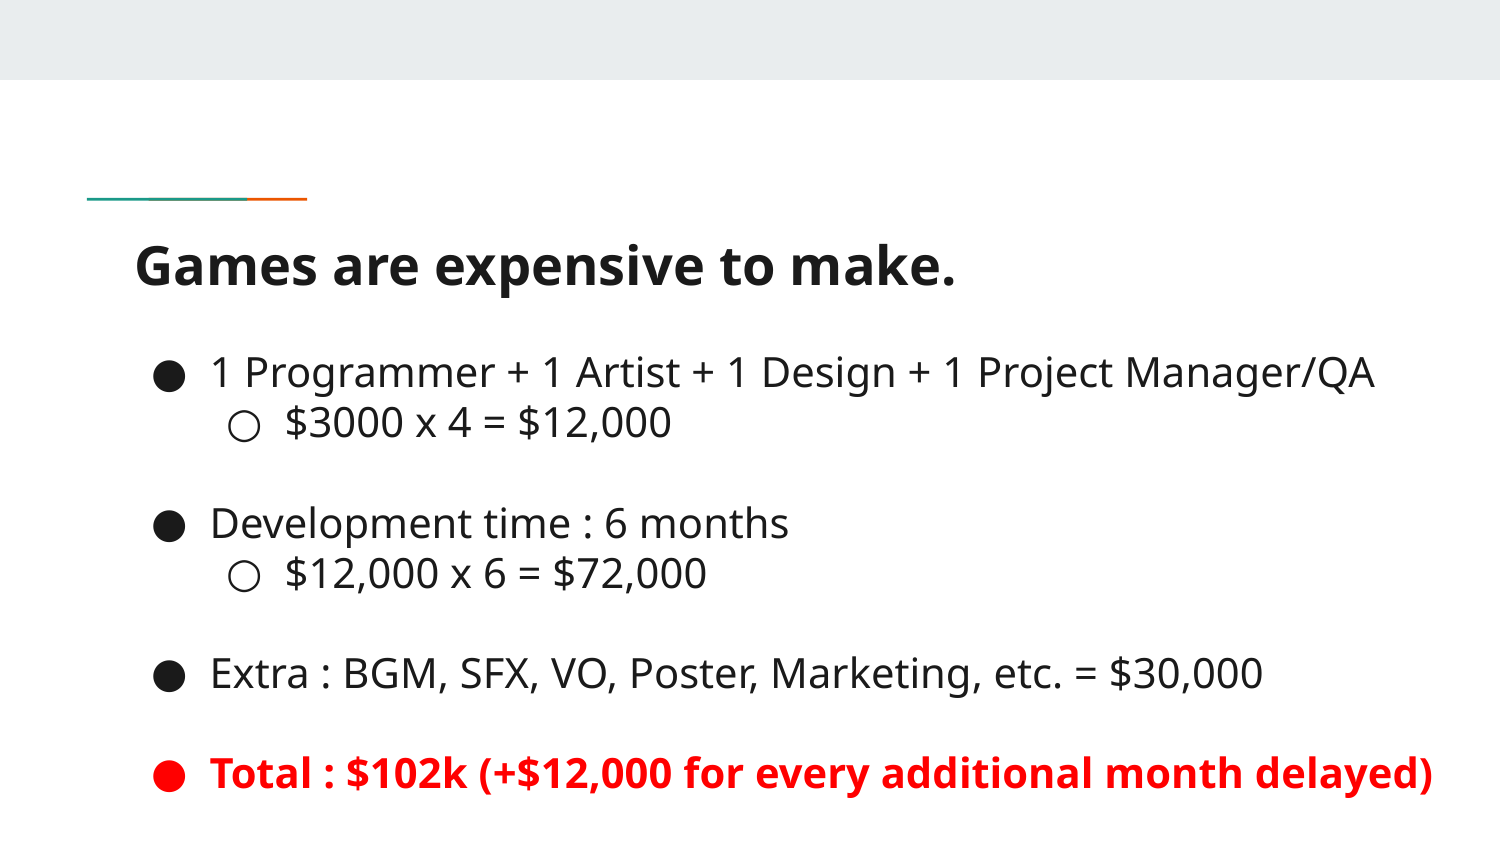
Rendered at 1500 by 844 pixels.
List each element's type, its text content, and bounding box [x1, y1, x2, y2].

title Games are expensive to make. 1 Programmer + 1 Artist + 1 Design + 1 Project Manager/QA $3000 x 4 = $12,000 Development time : 6 months $12,000 x 6 = $72,000 Extra : BGM, SFX, VO, Poster, Marketing, etc. = $30,000 Total : $102k (+$12,000 for every additional month delayed) [119, 216, 1500, 741]
